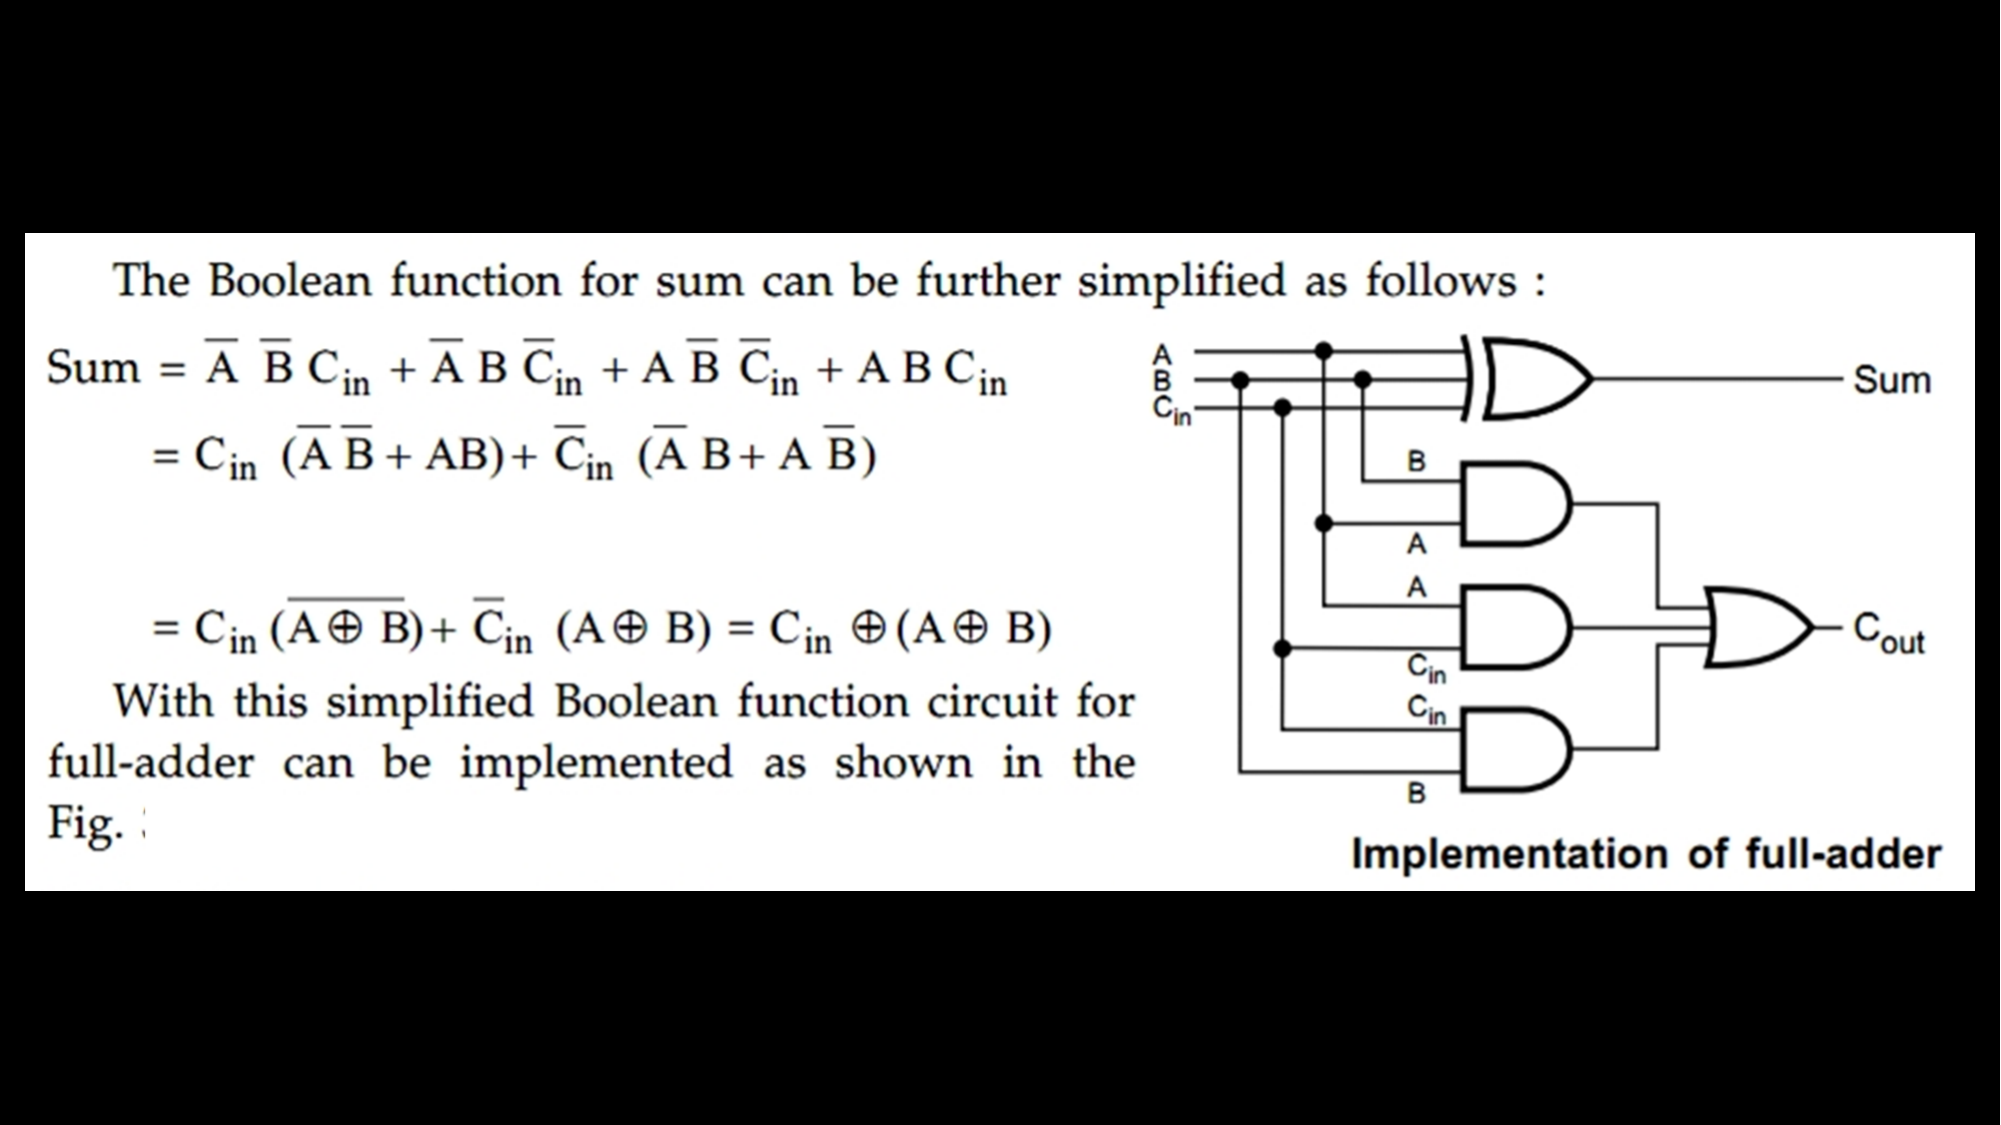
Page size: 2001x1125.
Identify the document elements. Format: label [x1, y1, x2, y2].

picture [25, 233, 1975, 891]
